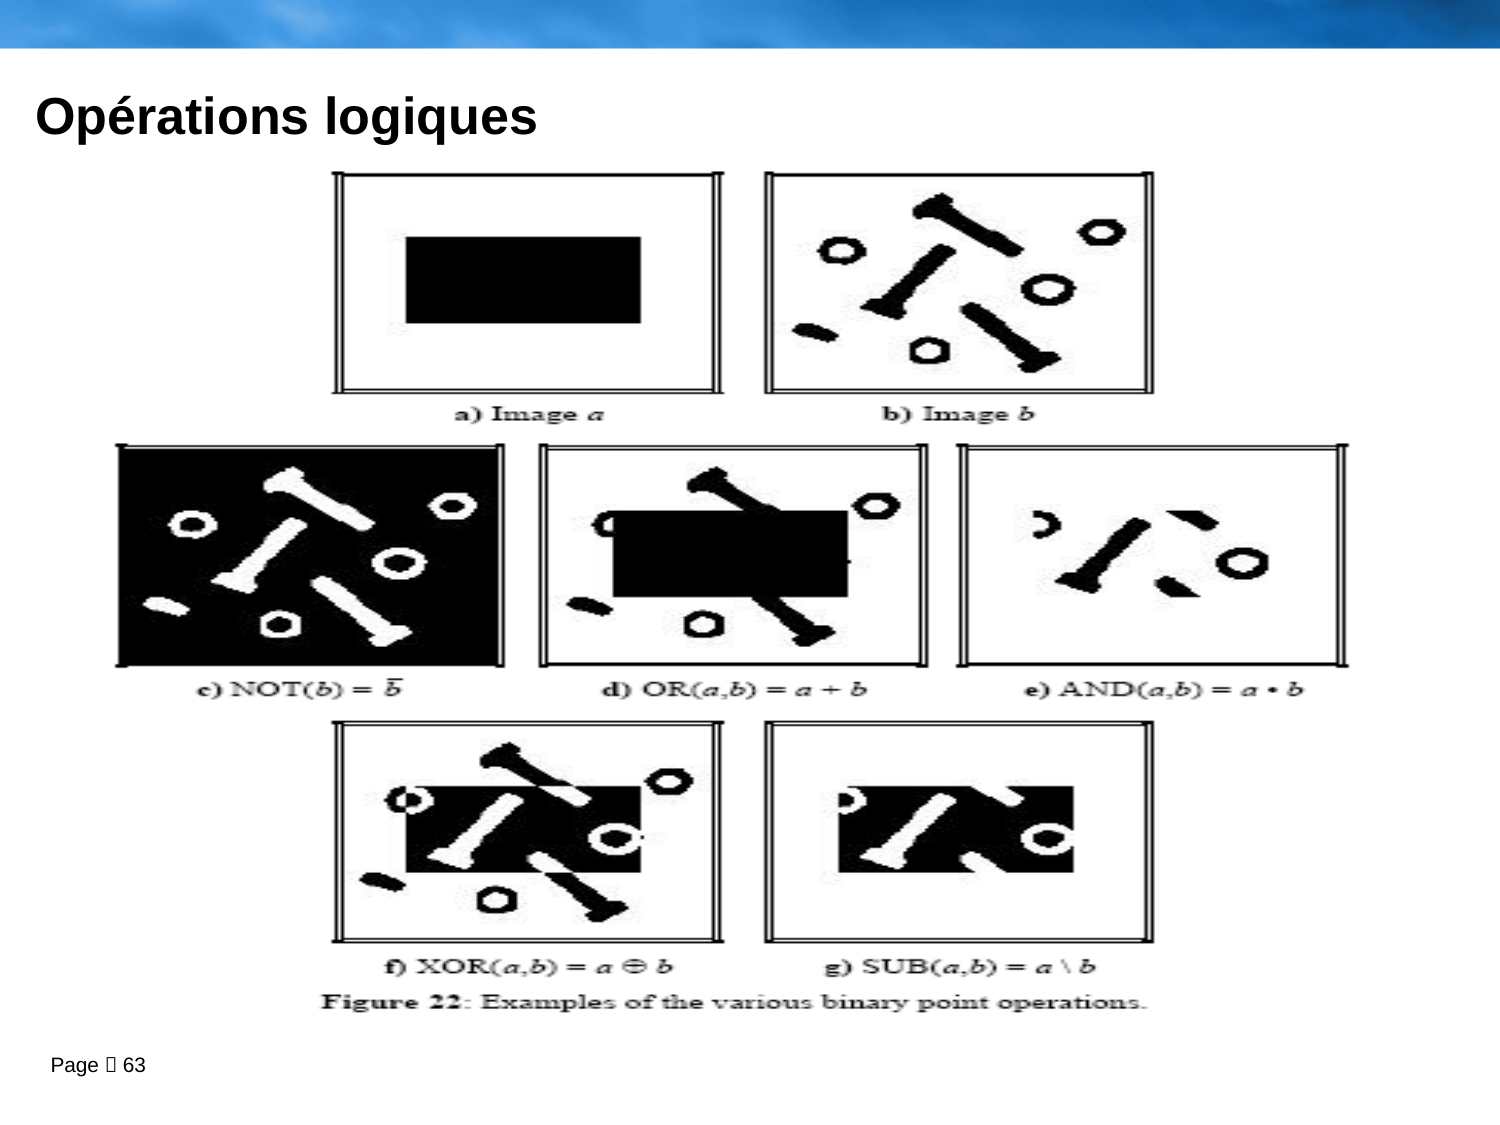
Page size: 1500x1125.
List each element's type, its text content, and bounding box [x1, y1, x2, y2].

title Opérations logiques [34, 81, 1386, 175]
picture [0, 0, 1500, 1125]
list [70, 163, 1430, 1032]
